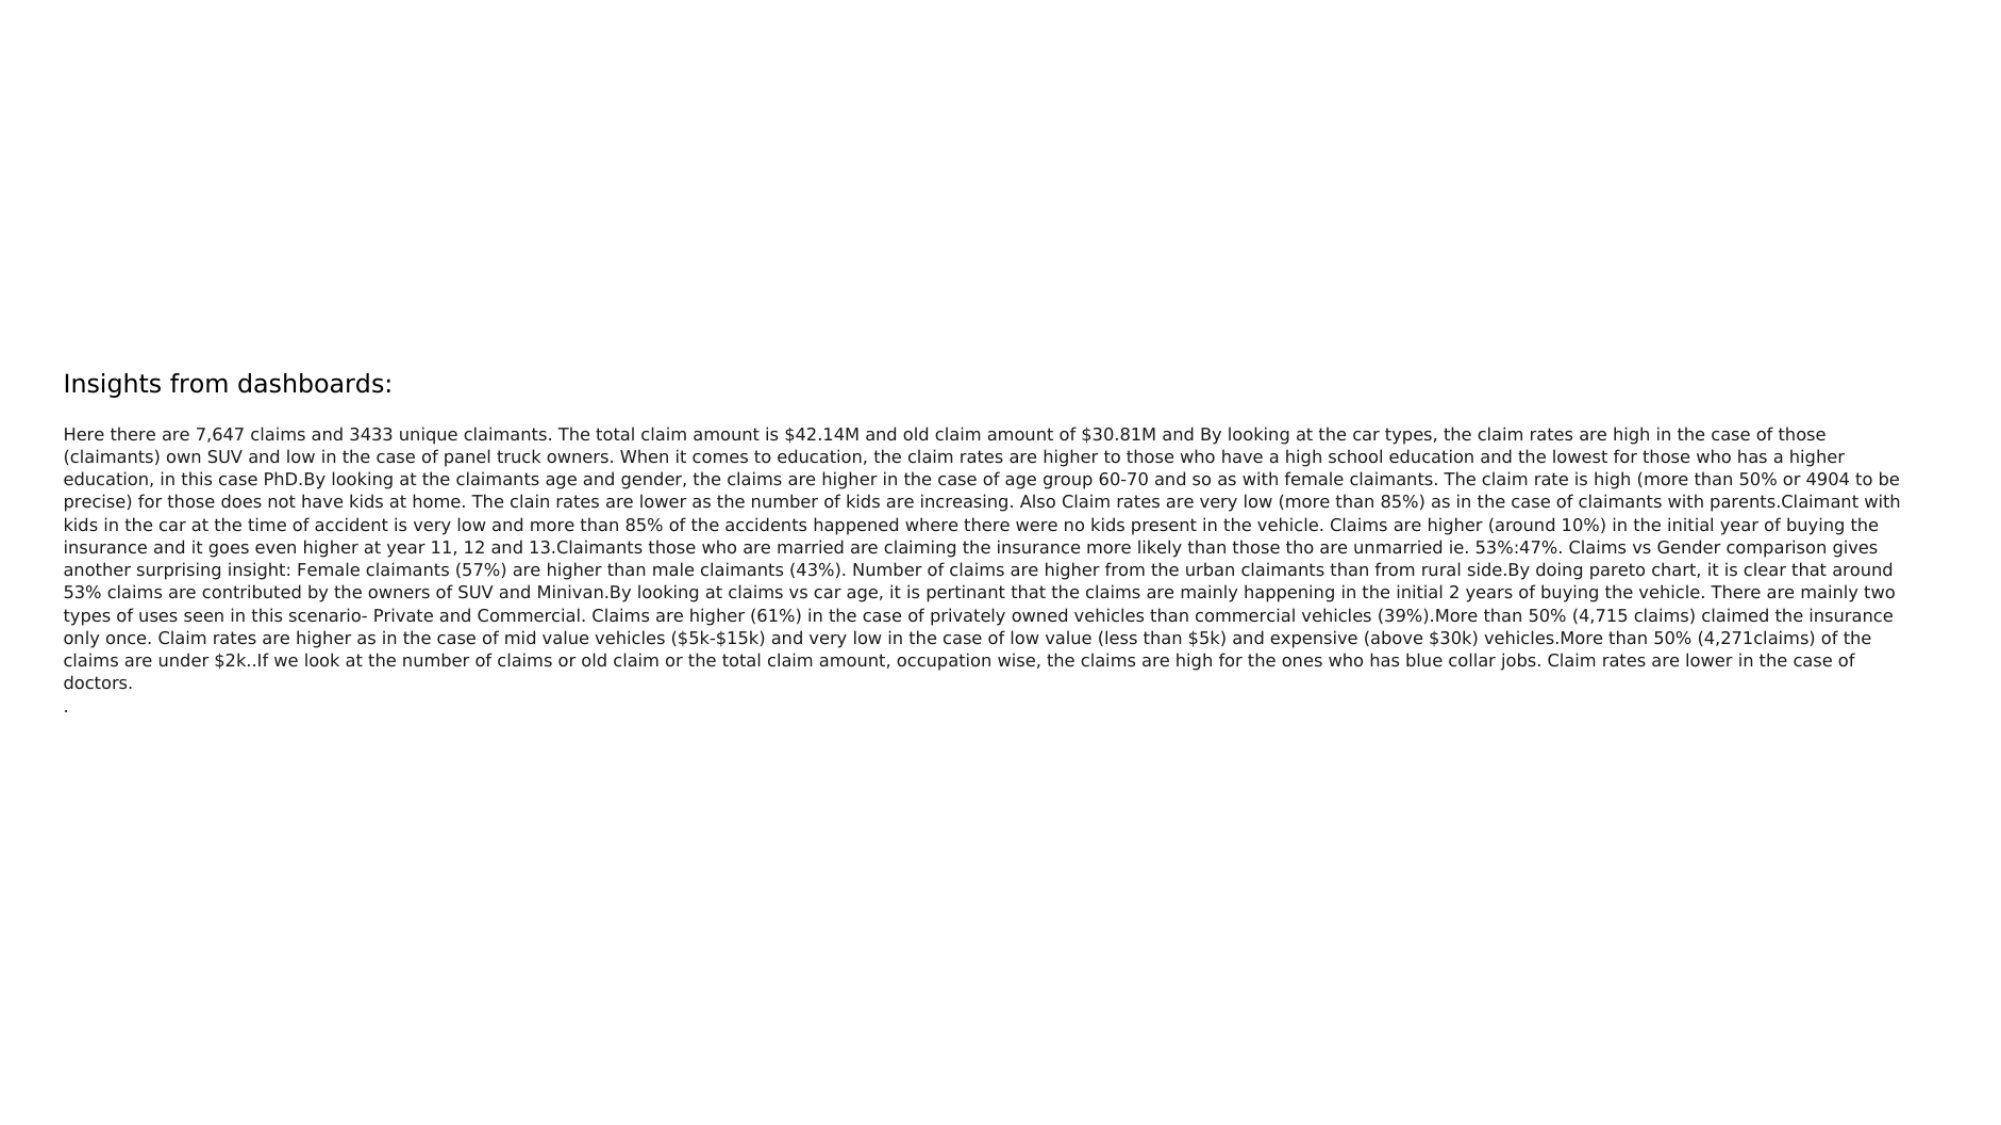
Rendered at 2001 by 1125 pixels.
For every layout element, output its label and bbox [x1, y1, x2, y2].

picture [0, 176, 2000, 949]
